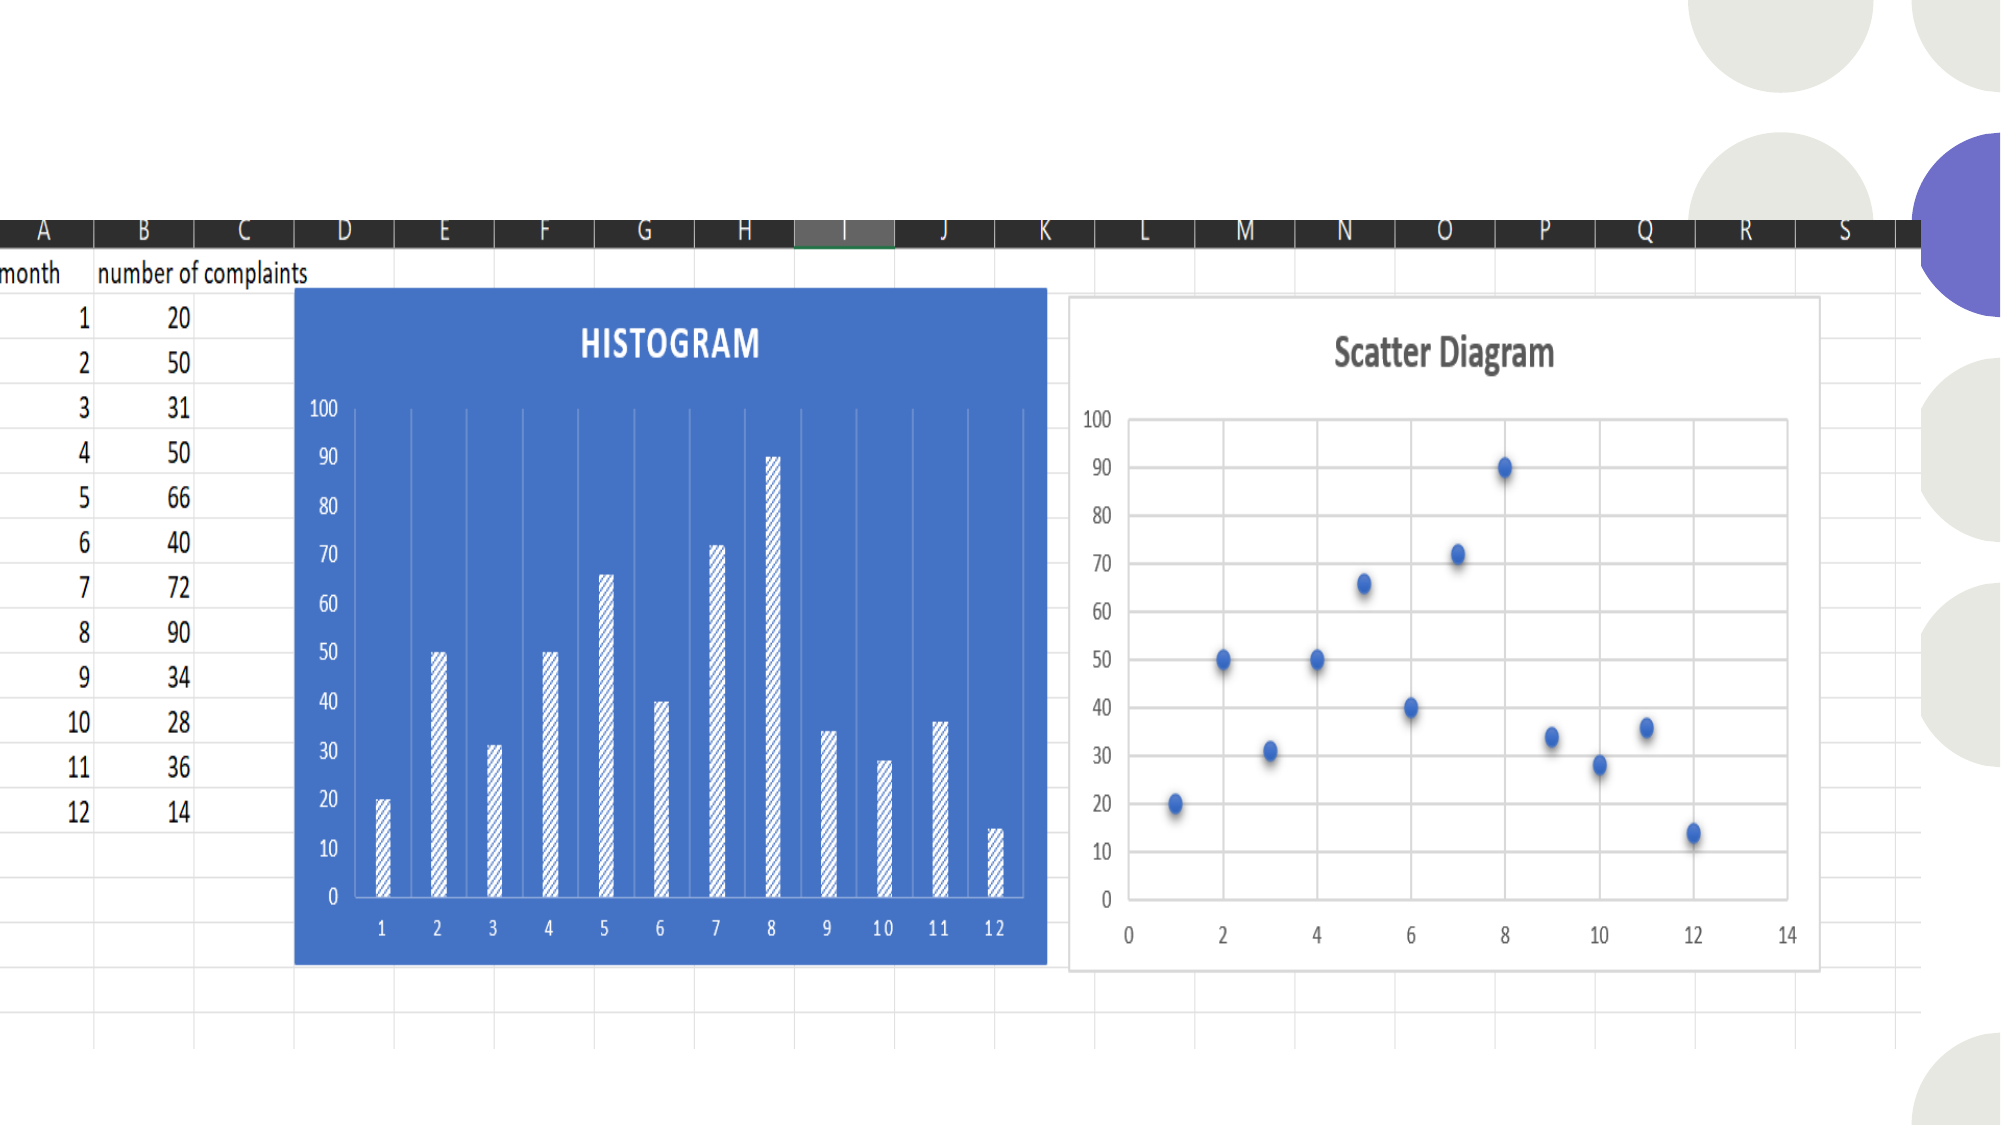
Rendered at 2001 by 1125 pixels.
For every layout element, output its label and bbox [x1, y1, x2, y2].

picture [0, 220, 1921, 1049]
